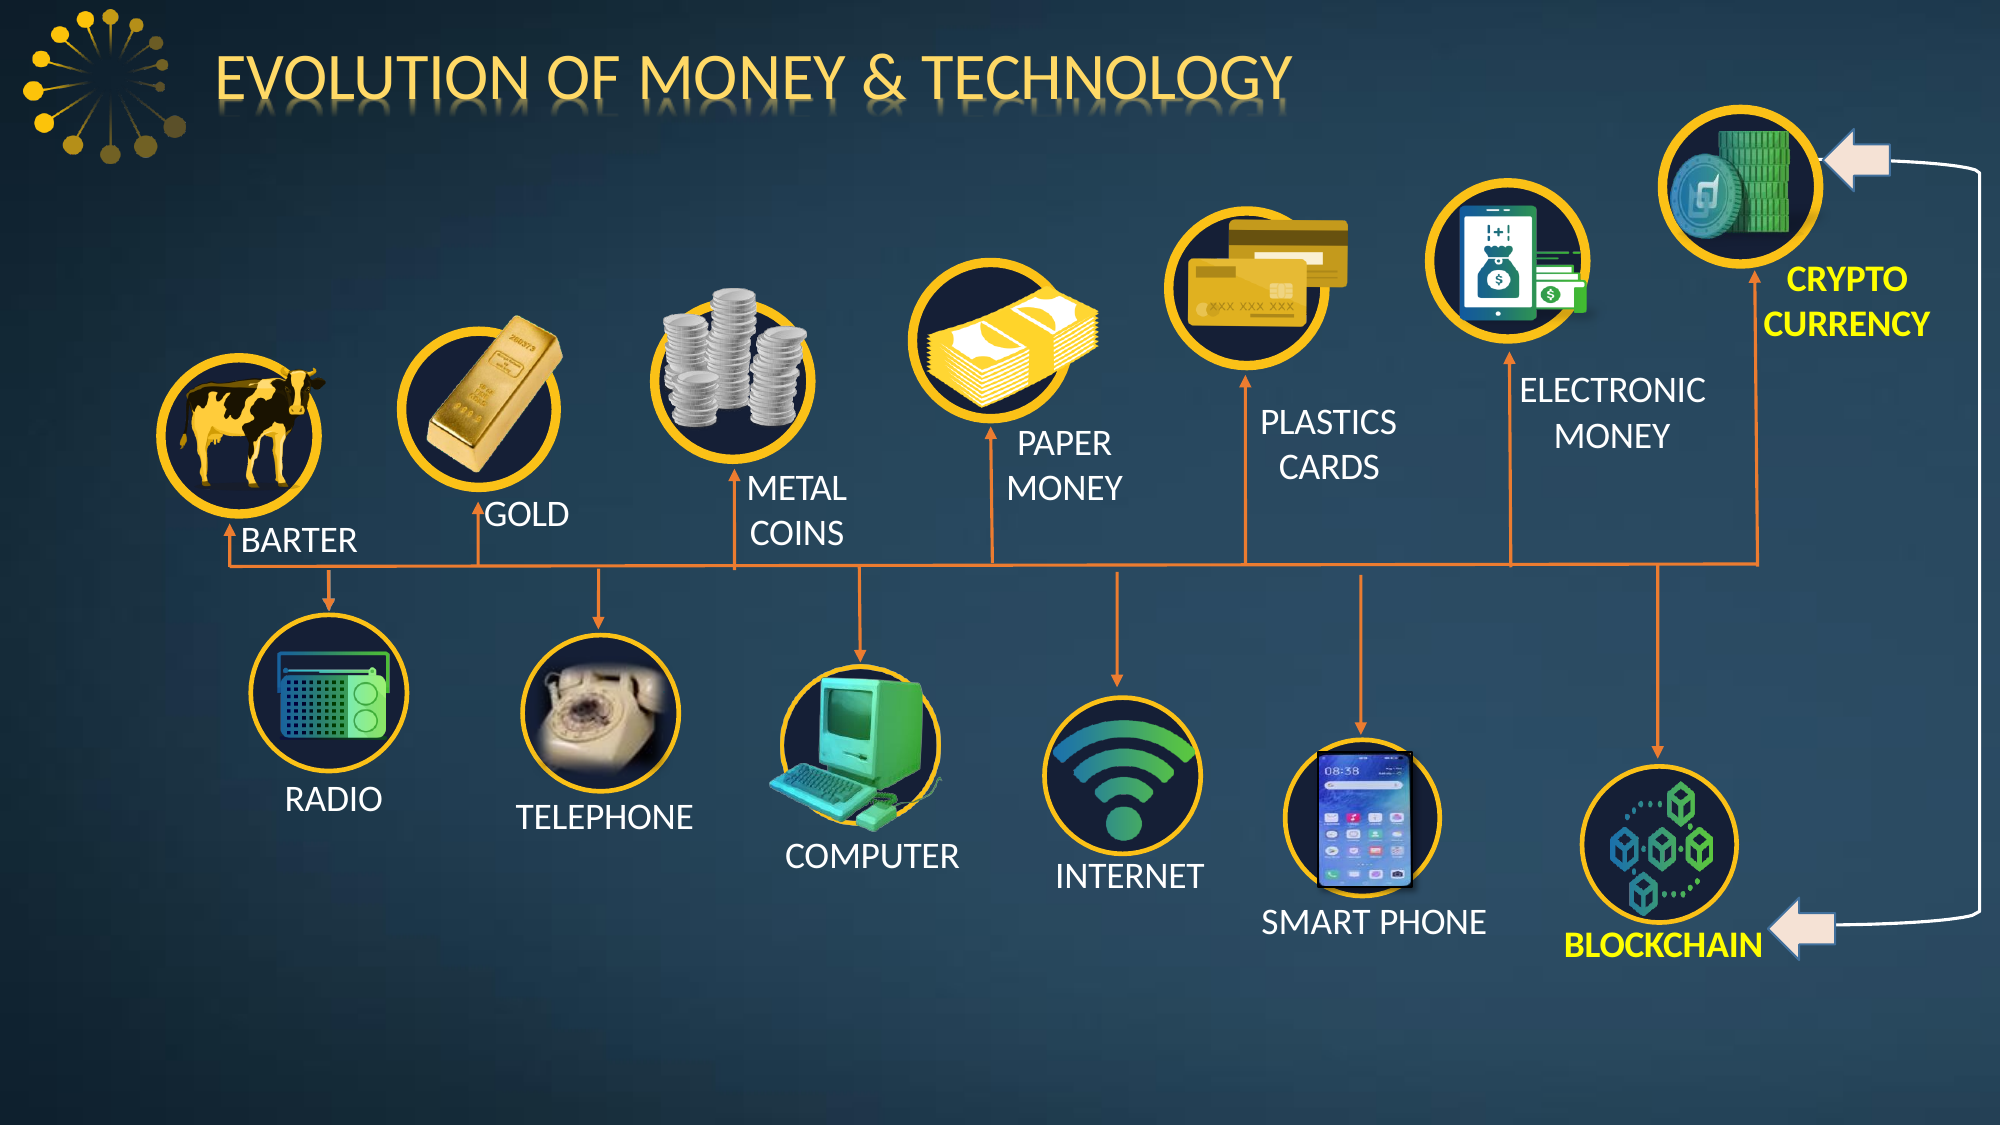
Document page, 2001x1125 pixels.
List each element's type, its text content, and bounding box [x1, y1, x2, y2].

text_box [170, 95, 1982, 962]
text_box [1742, 104, 1856, 760]
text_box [23, 9, 1740, 926]
title EVOLUTION OF MONEY & TECHNOLOGY [32, 2, 1775, 91]
picture [0, 0, 2000, 1125]
